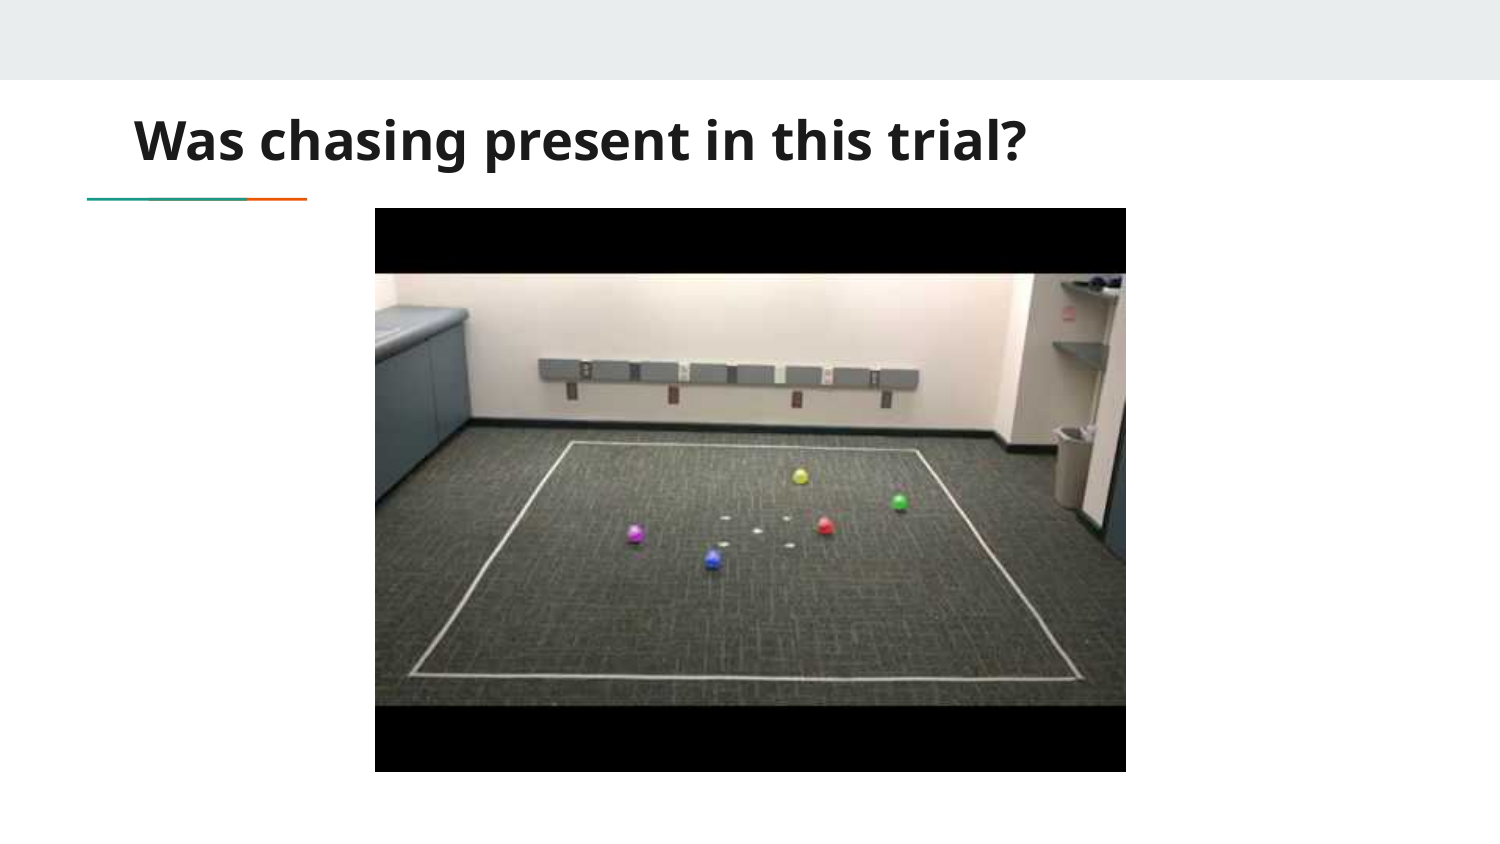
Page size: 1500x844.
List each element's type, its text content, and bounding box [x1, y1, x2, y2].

title Was chasing present in this trial? [119, 91, 1381, 180]
picture [374, 208, 1126, 772]
